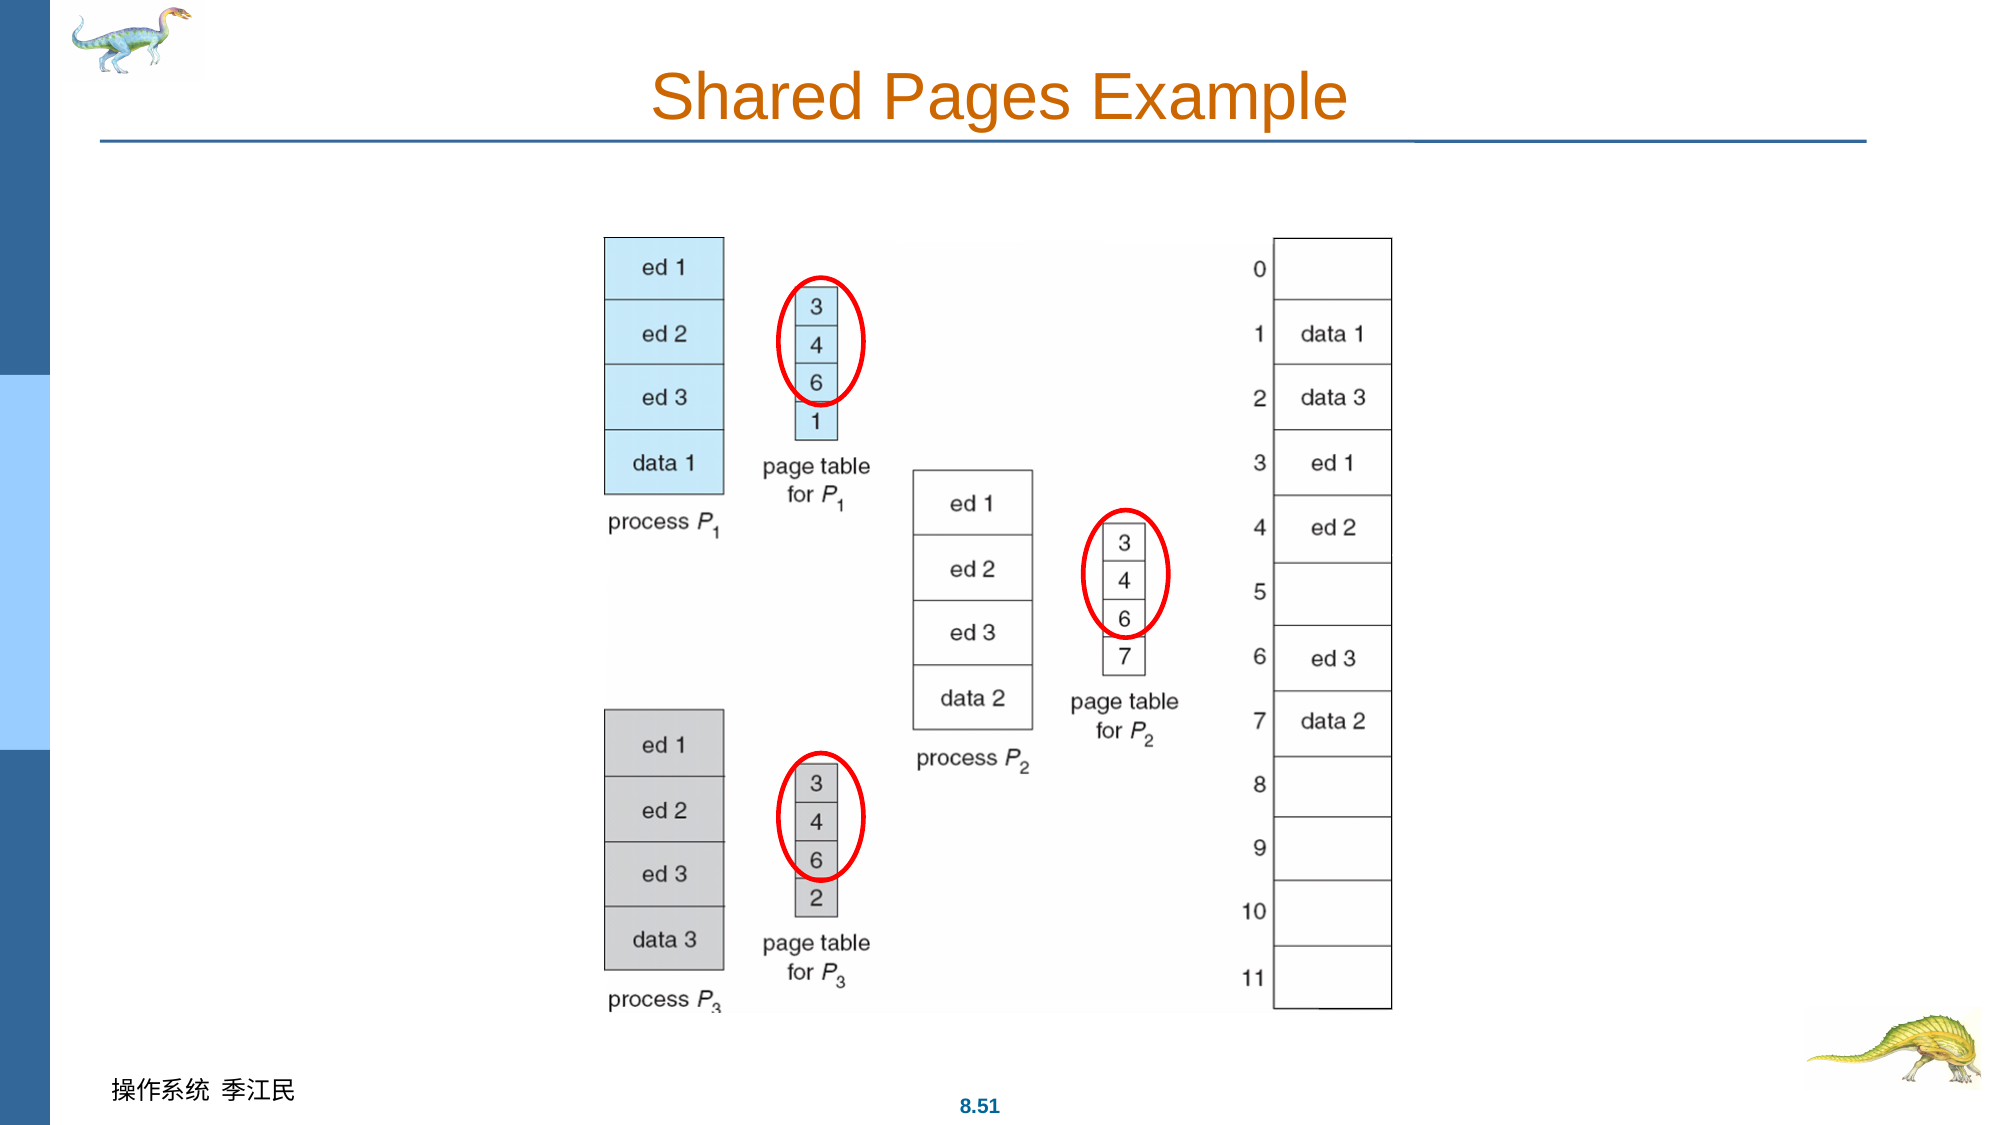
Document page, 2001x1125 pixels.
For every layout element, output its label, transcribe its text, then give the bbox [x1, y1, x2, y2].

title Shared Pages Example [99, 45, 1900, 141]
picture [62, 0, 205, 81]
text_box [602, 237, 1394, 1013]
picture [1804, 1007, 1982, 1090]
